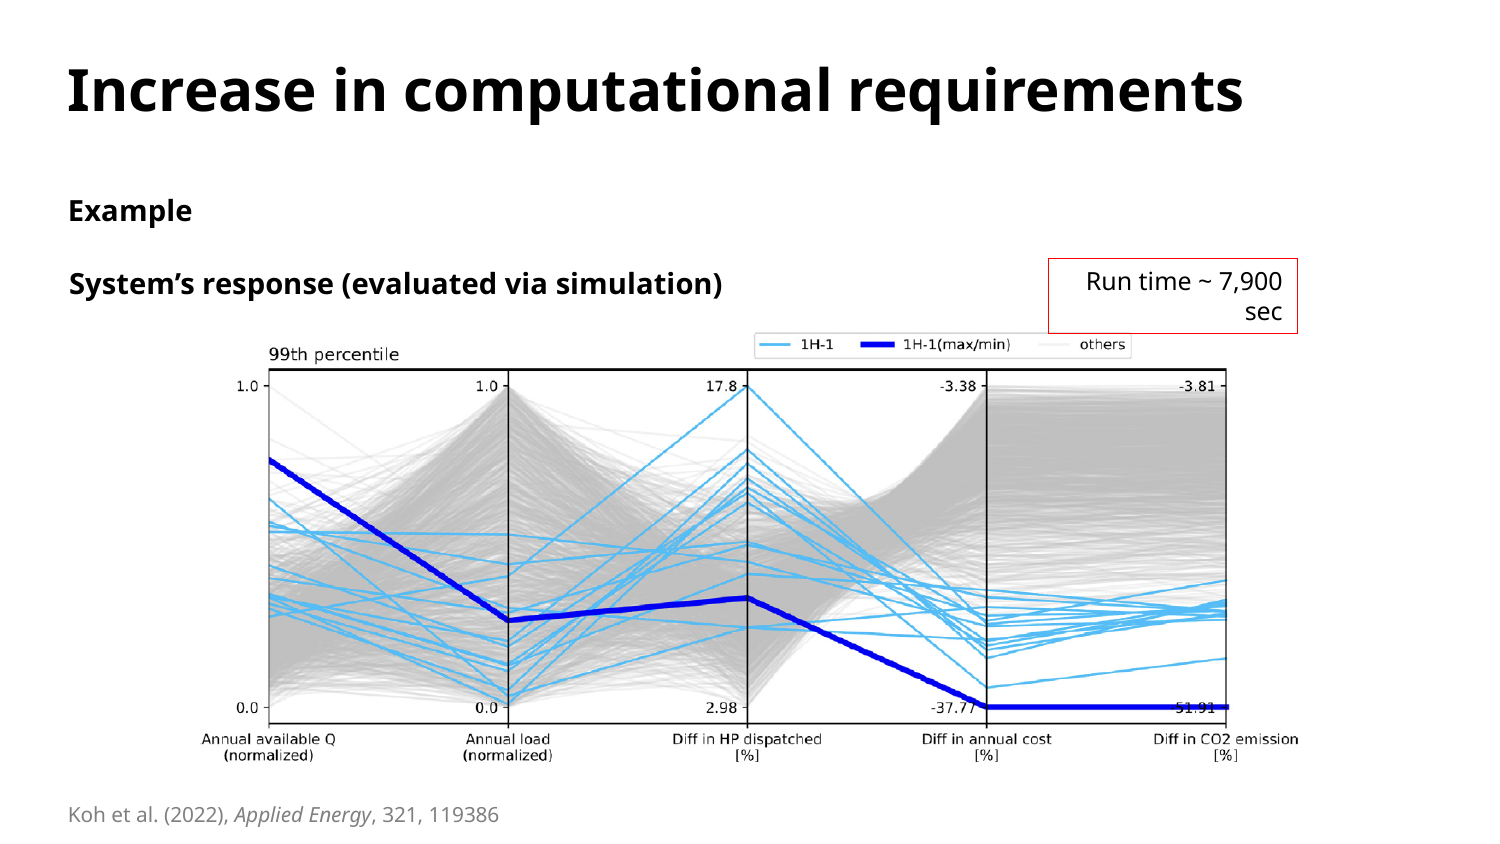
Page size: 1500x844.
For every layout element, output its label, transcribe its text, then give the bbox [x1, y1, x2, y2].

text_box Increase in computational requirements [53, 45, 1339, 130]
text_box Koh et al. (2022), Applied Energy, 321, 119386 [53, 793, 1079, 834]
text_box System’s response (evaluated via simulation) [53, 258, 1036, 309]
picture [187, 318, 1313, 767]
text_box Example [53, 185, 540, 236]
text_box Run time ~ 7,900 sec [1048, 258, 1298, 318]
